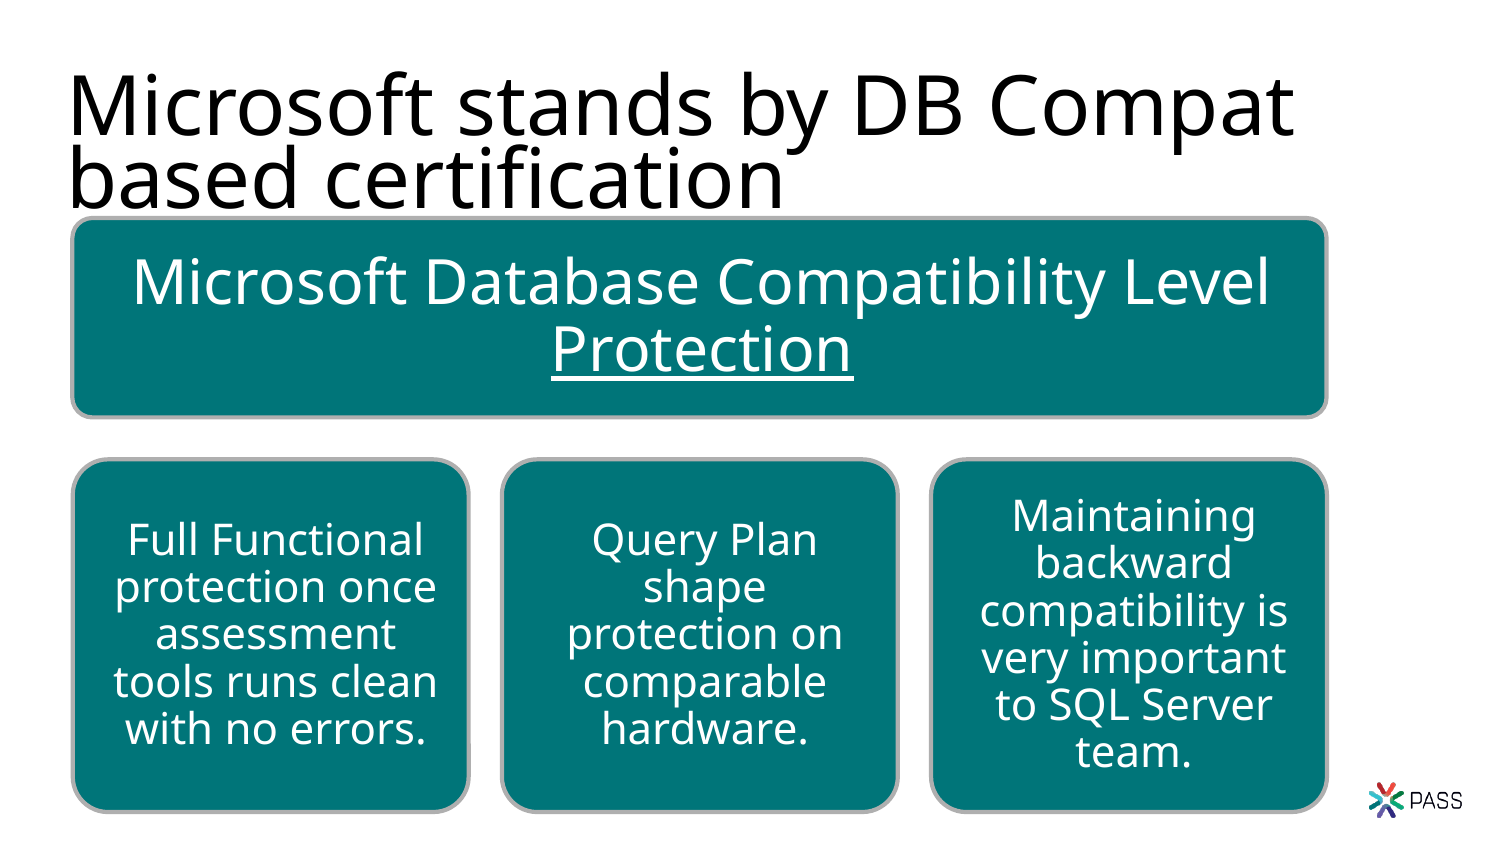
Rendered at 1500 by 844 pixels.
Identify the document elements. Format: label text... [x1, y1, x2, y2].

title Microsoft stands by DB Compat based certification [51, 71, 1435, 173]
picture [1367, 780, 1463, 820]
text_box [72, 217, 1328, 813]
